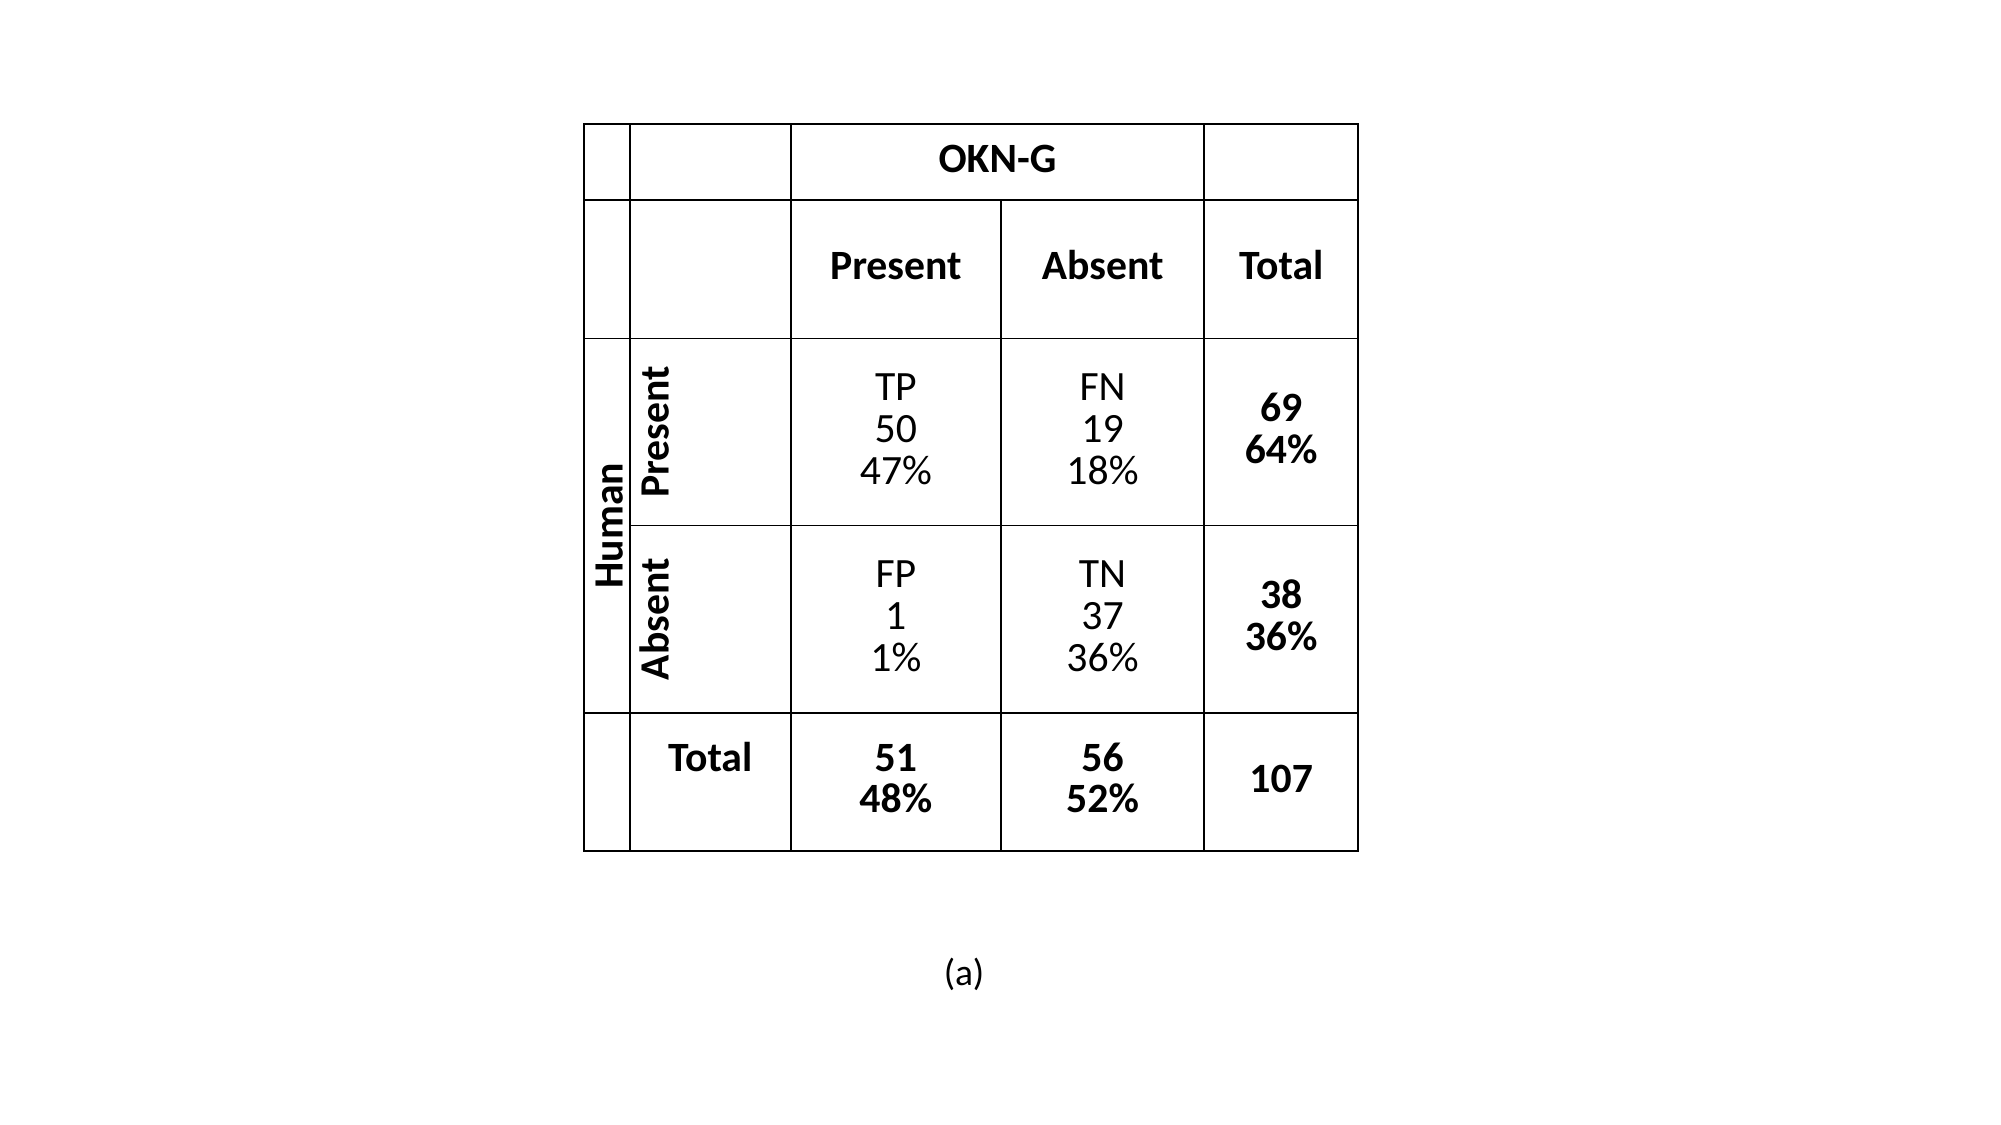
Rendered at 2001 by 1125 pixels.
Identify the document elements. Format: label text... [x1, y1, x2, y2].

table_header [631, 125, 790, 199]
table_cell Human [585, 339, 629, 712]
table_cell Total [1205, 201, 1357, 338]
table_cell 69 64% [1205, 339, 1357, 525]
table_cell Present [631, 339, 790, 525]
table_cell TP 50 47% [792, 339, 1000, 525]
table_cell FP 1 1% [792, 526, 1000, 712]
table_header [585, 125, 629, 199]
table_header [1205, 125, 1357, 199]
text_box (a) [928, 940, 1000, 1000]
table_cell [585, 714, 629, 850]
table_cell 56 52% [1002, 714, 1203, 850]
table_cell [585, 201, 629, 338]
table_cell Absent [1002, 201, 1203, 338]
table_cell Absent [631, 526, 790, 712]
table_header OKN-G [792, 125, 1203, 199]
table_cell 51 48% [792, 714, 1000, 850]
table_cell FN 19 18% [1002, 339, 1203, 525]
table_cell 38 36% [1205, 526, 1357, 712]
table_cell Total [631, 714, 790, 850]
table_cell 107 [1205, 714, 1357, 850]
table_cell [631, 201, 790, 338]
table_cell TN 37 36% [1002, 526, 1203, 712]
table_cell Present [792, 201, 1000, 338]
